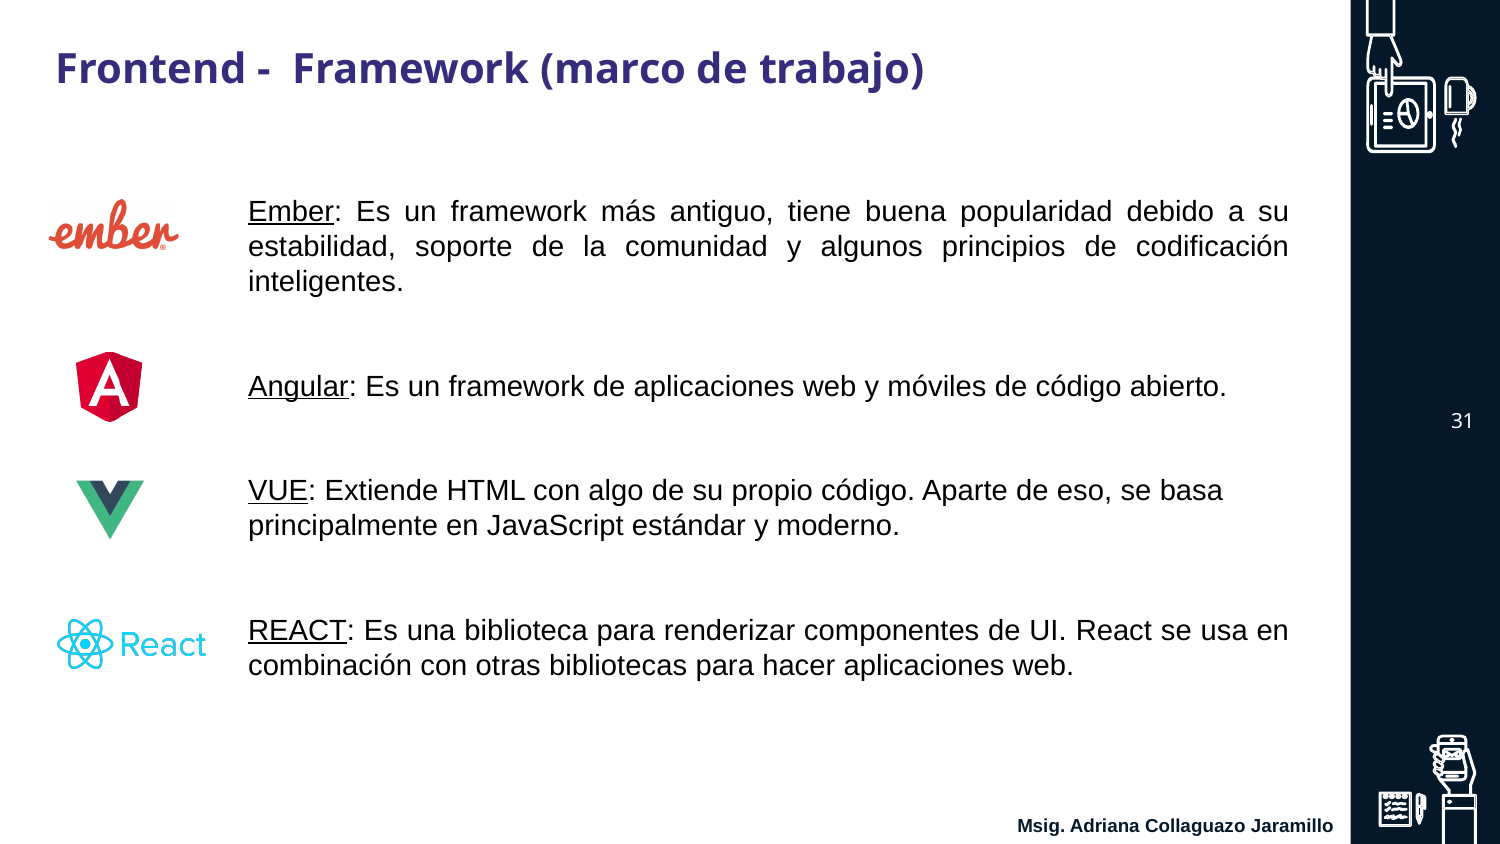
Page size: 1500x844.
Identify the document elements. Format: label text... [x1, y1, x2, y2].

picture [75, 476, 144, 545]
picture [75, 351, 144, 423]
picture [48, 199, 179, 251]
text_box Ember: Es un framework más antiguo, tiene buena popularidad debido a su estabilidad, soporte de la comunidad y algunos principios de codificación inteligentes. Angular: Es un framework de aplicaciones web y móviles de código abierto. VUE: Extiende HTML con algo de su propio código. Aparte de eso, se basa principalmente en JavaScript estándar y moderno. REACT: Es una biblioteca para renderizar componentes de UI. React se usa en combinación con otras bibliotecas para hacer aplicaciones web. [233, 184, 1306, 689]
slide_number ‹#› [1425, 362, 1500, 482]
picture [57, 618, 206, 669]
text_box Frontend - Framework (marco de trabajo) [44, 35, 1036, 98]
